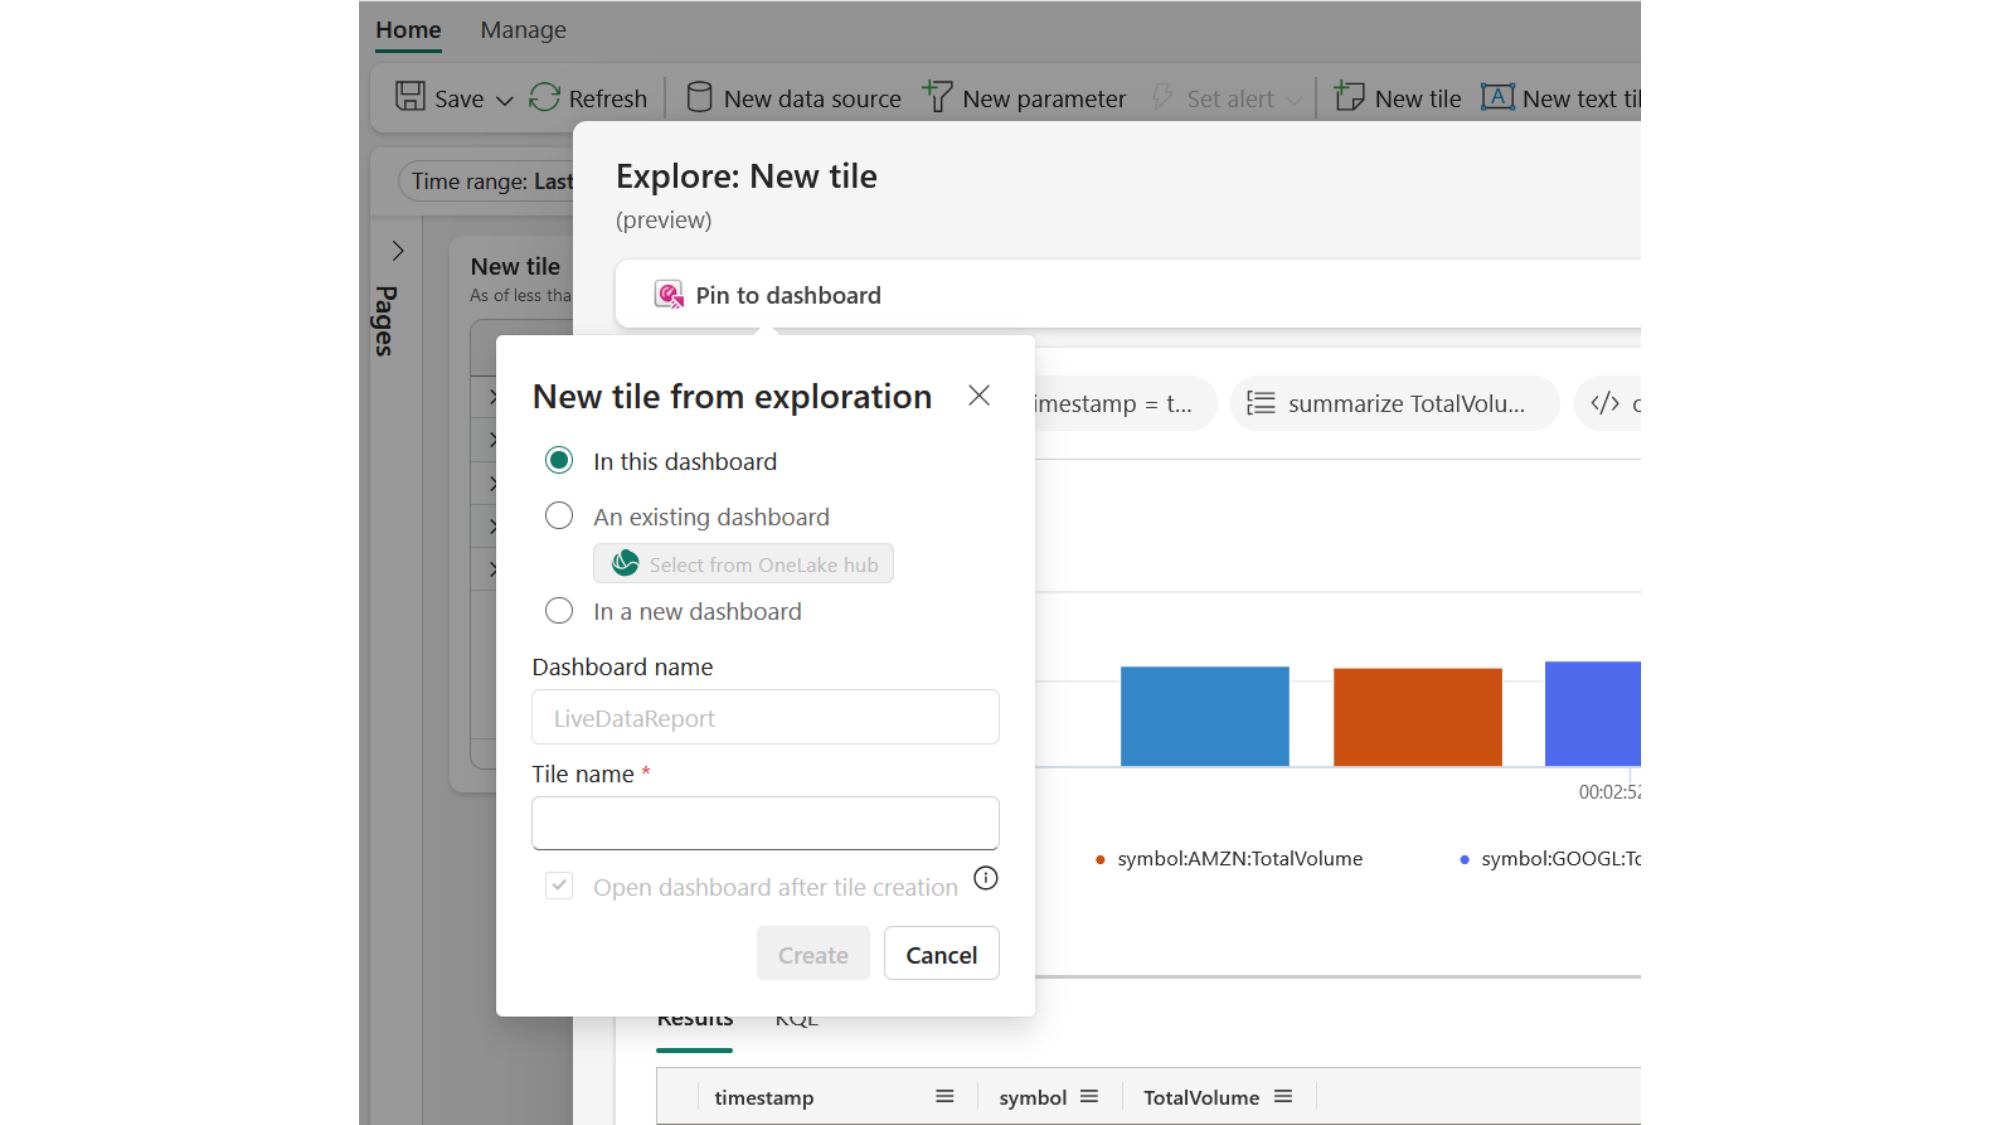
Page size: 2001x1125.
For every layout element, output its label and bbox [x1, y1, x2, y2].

picture [358, 0, 1641, 1125]
